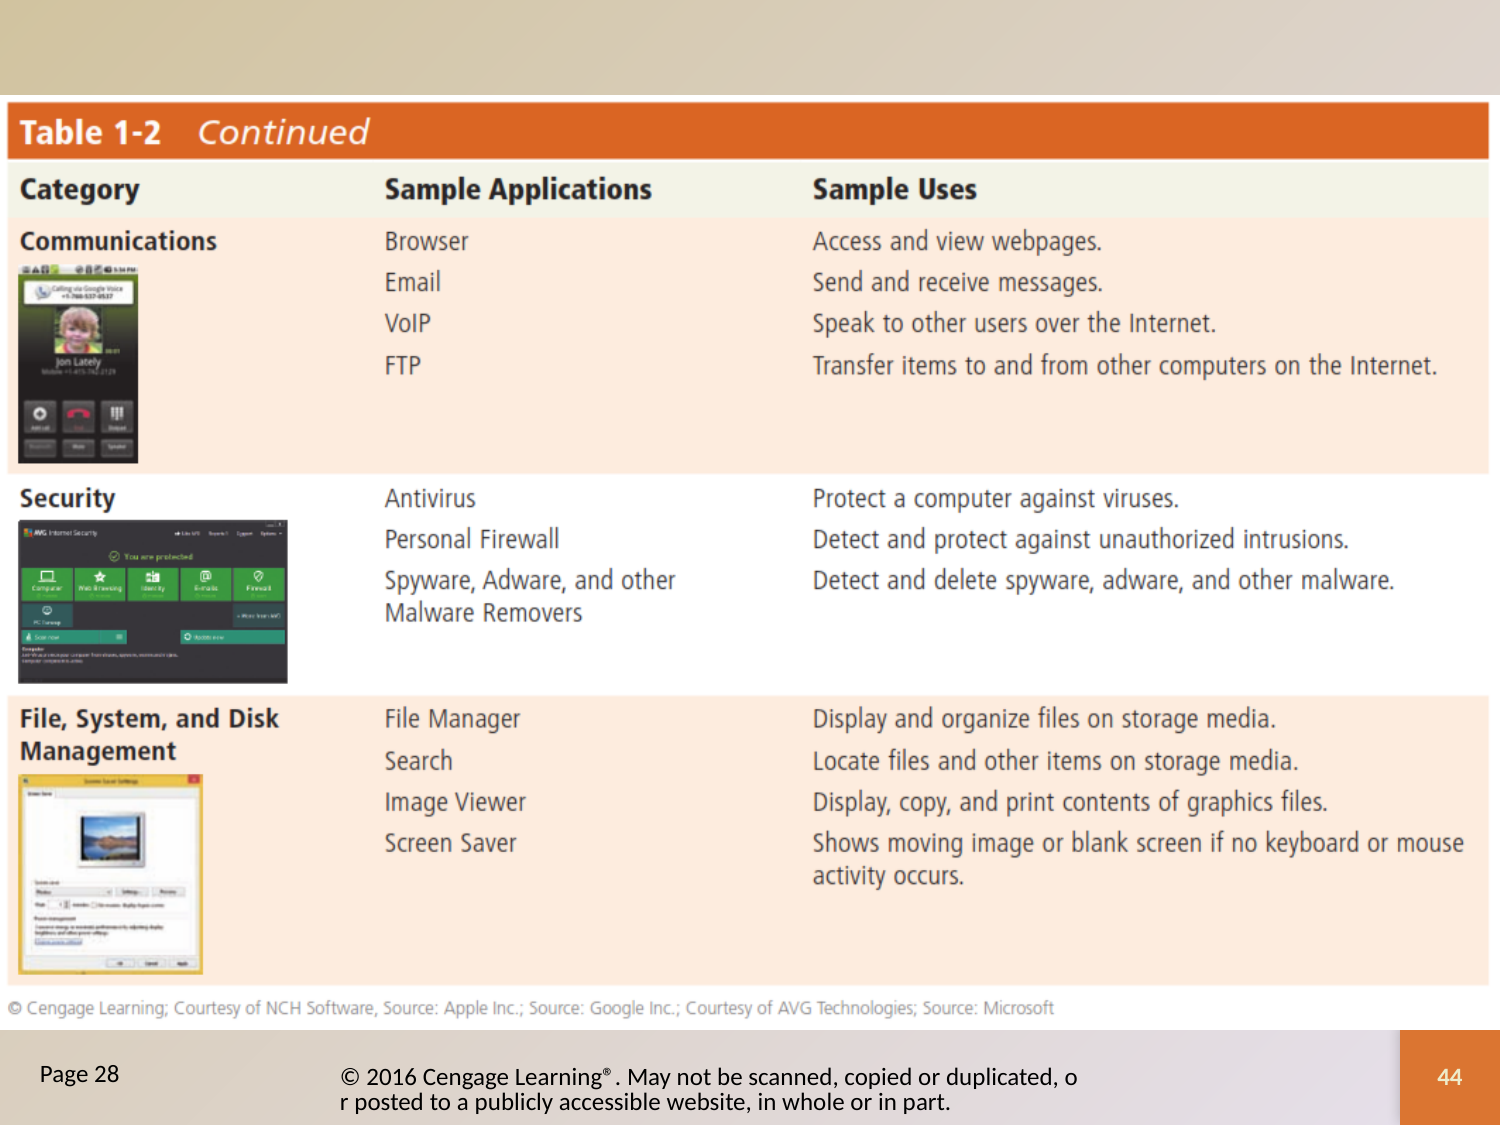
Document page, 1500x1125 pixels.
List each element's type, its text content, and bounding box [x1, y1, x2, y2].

picture [0, 95, 1500, 1030]
list Page 28 [24, 1050, 300, 1125]
footer © 2016 Cengage Learning®. May not be scanned, copied or duplicated, or posted to a publicly accessible website, in whole or in part. [324, 1045, 1100, 1105]
